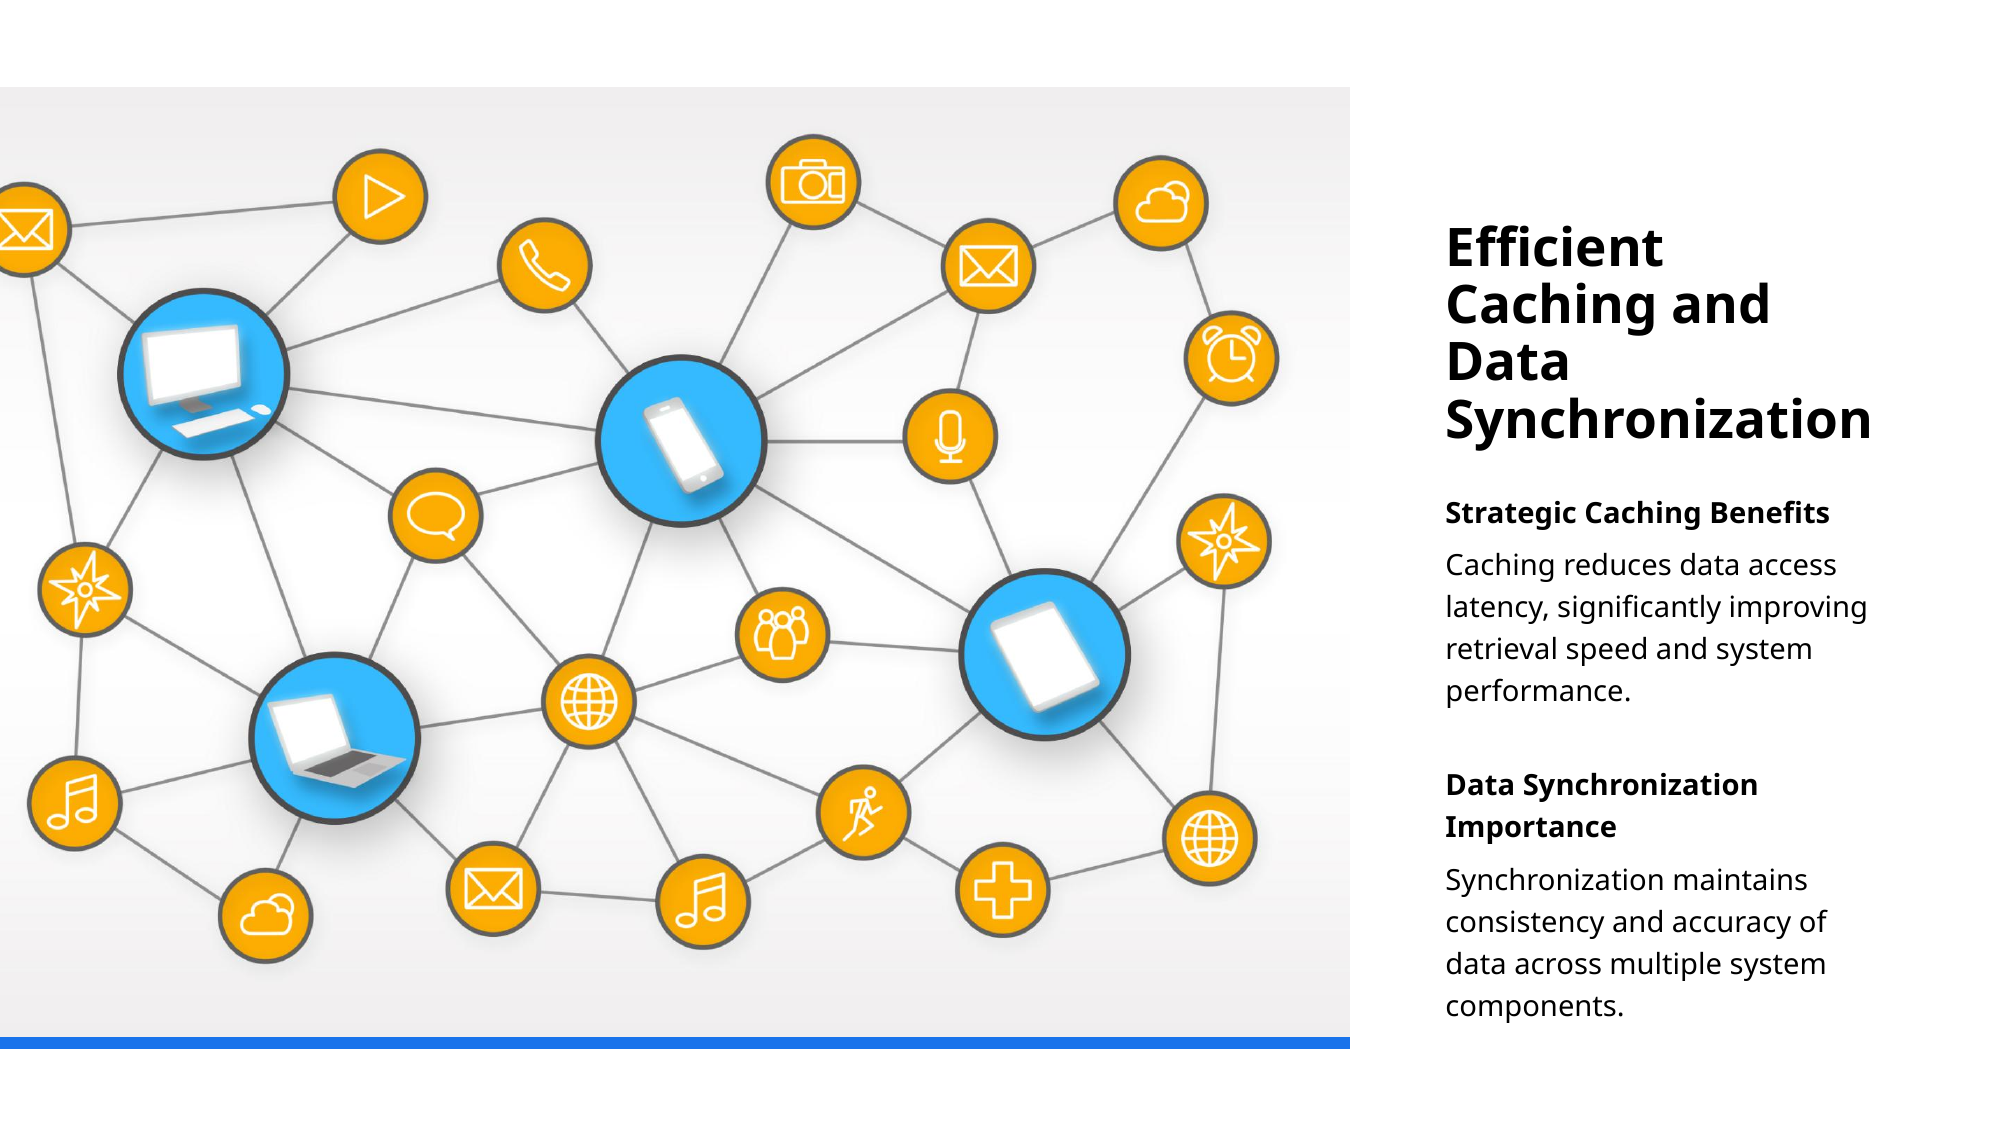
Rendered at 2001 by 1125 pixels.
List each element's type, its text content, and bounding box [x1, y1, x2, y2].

text_box [0, 0, 2000, 1125]
list Strategic Caching Benefits Caching reduces data access latency, significantly improving retrieval speed and system performance. Data Synchronization Importance Synchronization maintains consistency and accuracy of data across multiple system components. [1430, 479, 1892, 1039]
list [0, 87, 1350, 1043]
title Efficient Caching and Data Synchronization [1430, 160, 1892, 458]
